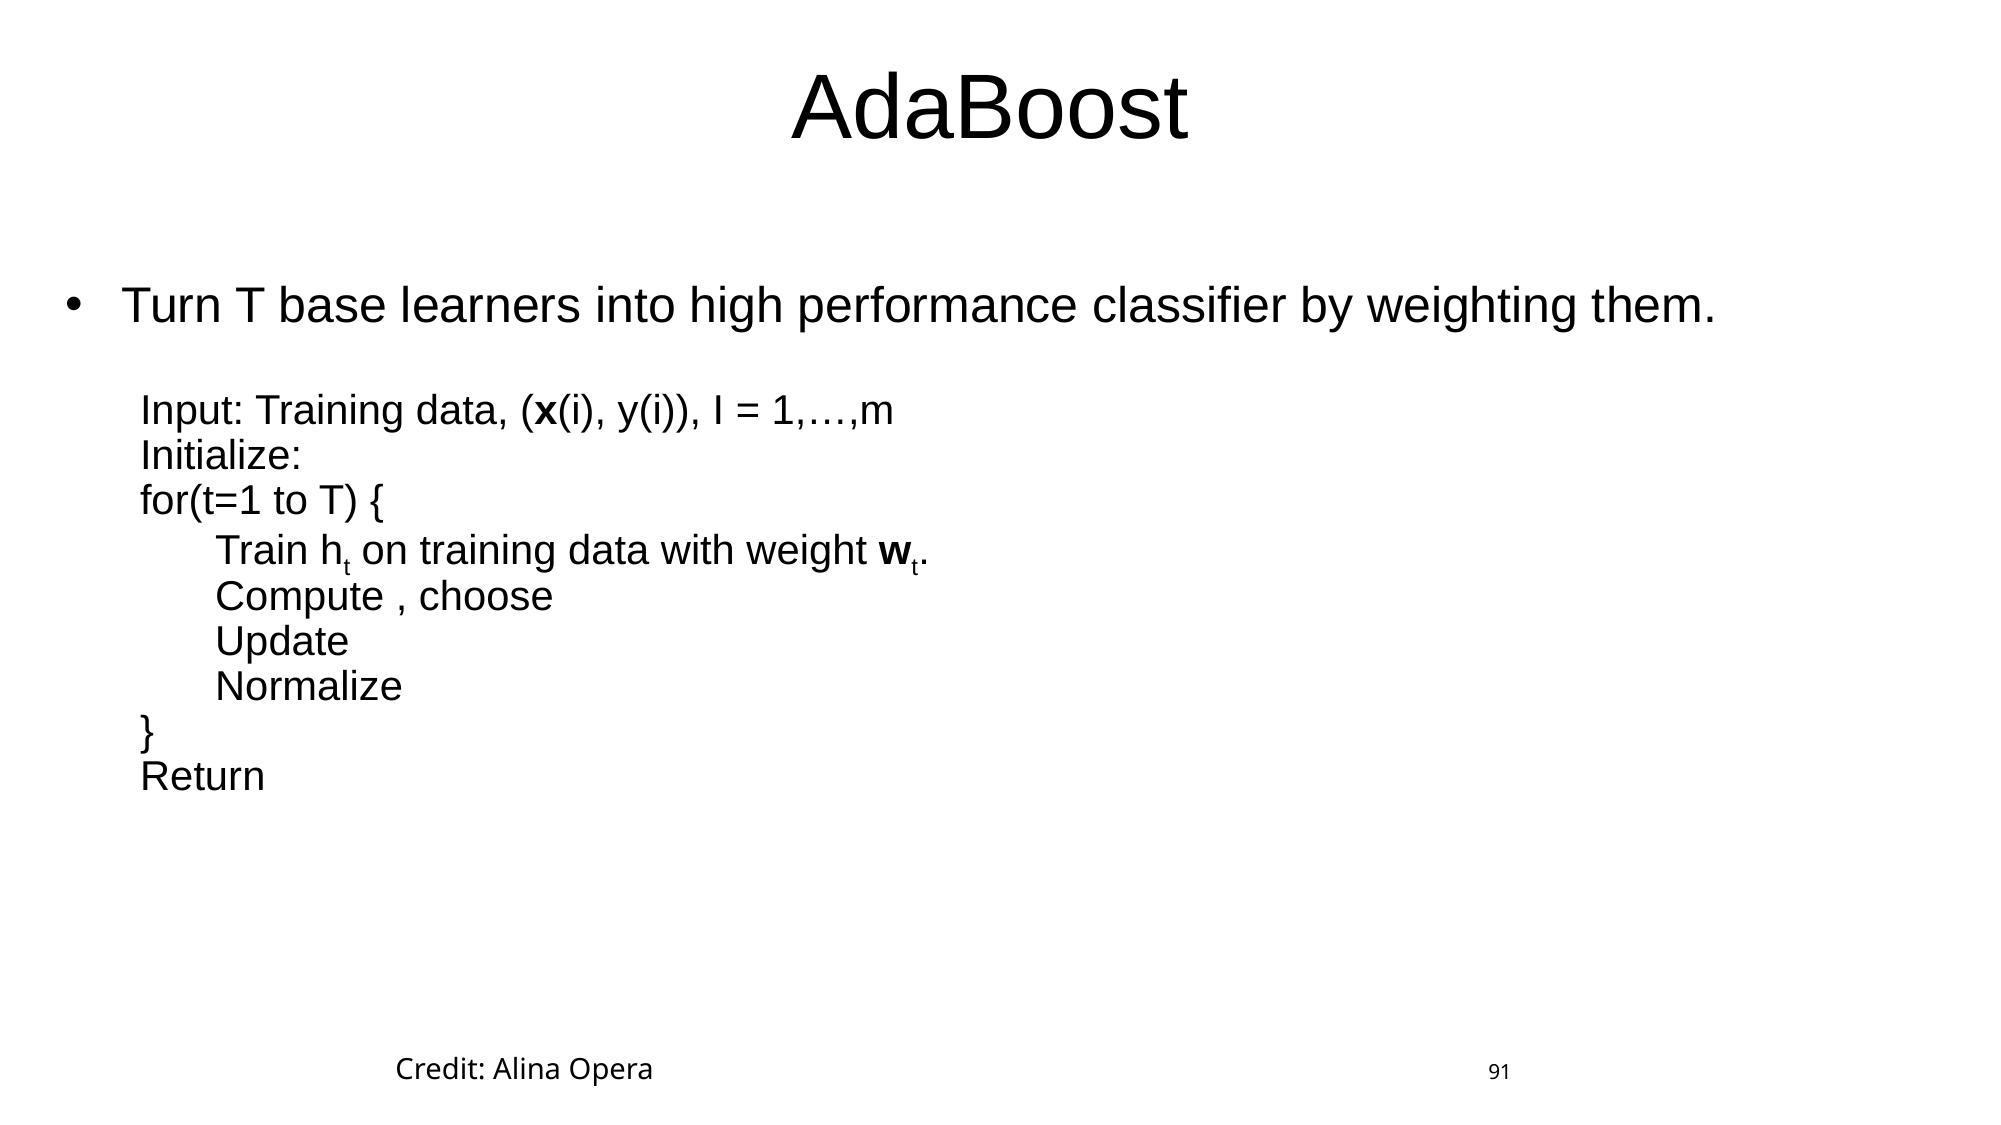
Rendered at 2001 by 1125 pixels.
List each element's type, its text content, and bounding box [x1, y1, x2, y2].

title AdaBoost [69, 37, 1912, 180]
text_box Credit: Alina Opera [380, 1042, 670, 1093]
slide_number 91 [1325, 1042, 1675, 1103]
